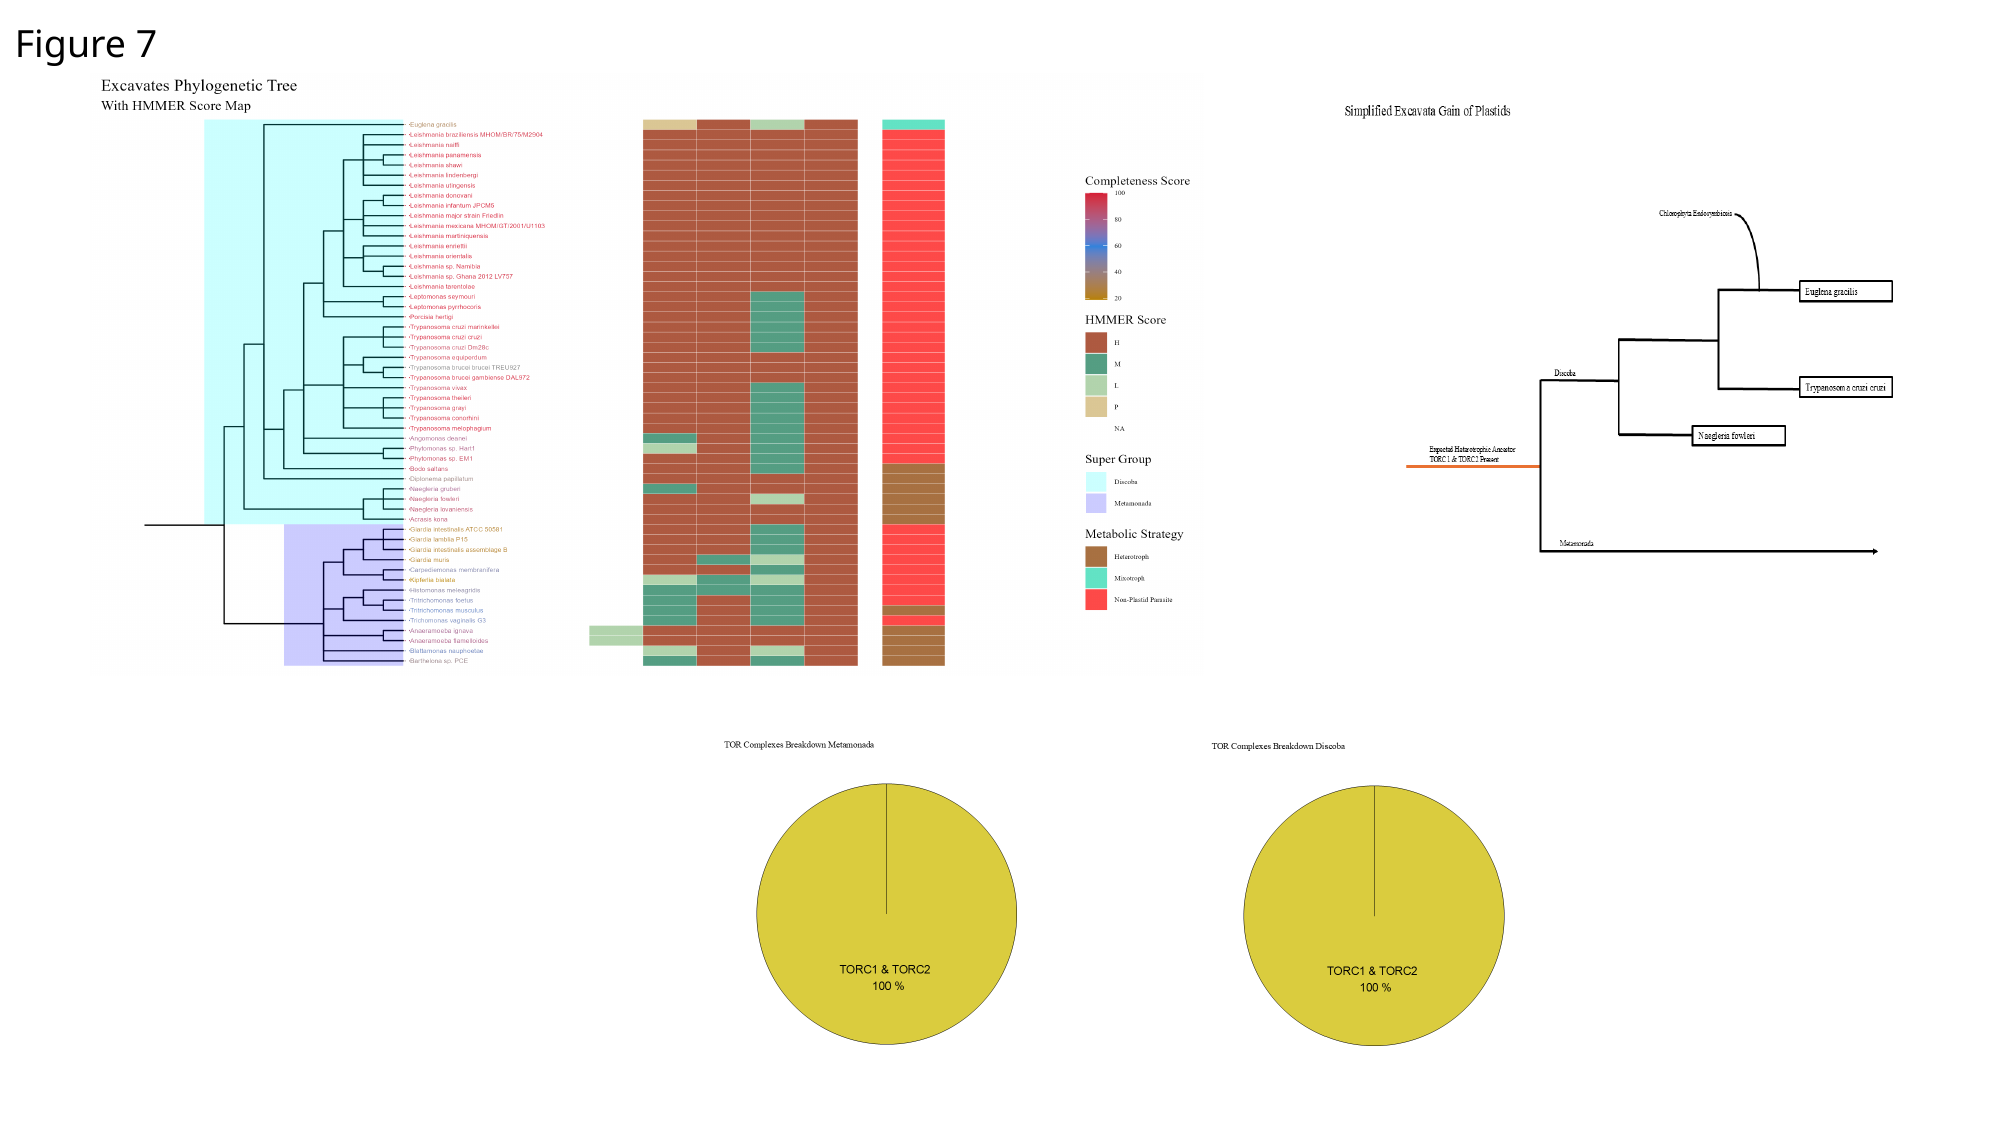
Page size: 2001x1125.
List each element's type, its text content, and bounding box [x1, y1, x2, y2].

picture [646, 693, 1566, 1098]
picture [89, 72, 1205, 677]
text_box Figure 7 [0, 12, 648, 73]
picture [1230, 72, 2000, 634]
